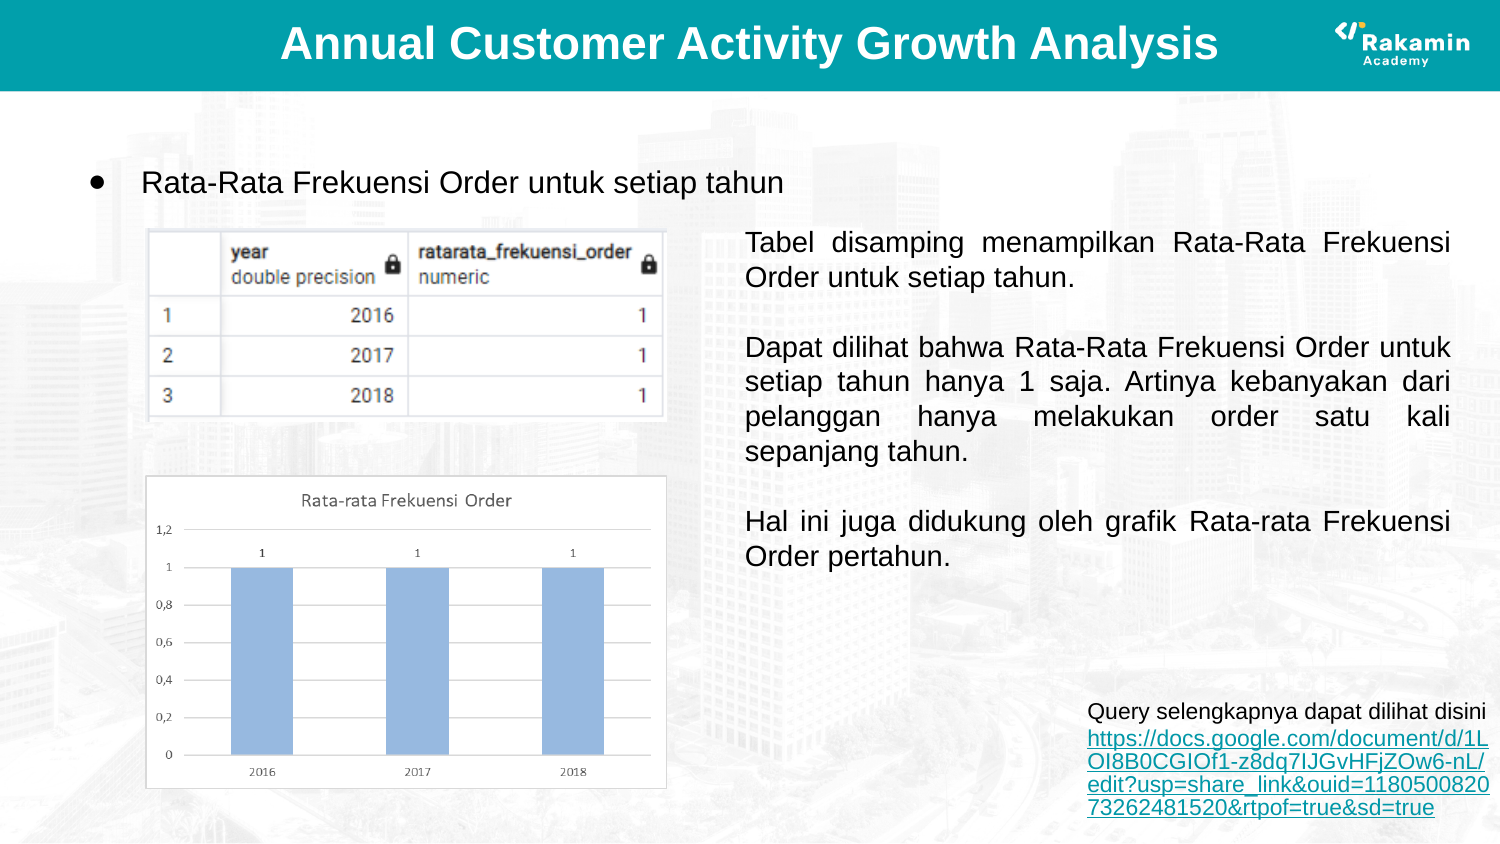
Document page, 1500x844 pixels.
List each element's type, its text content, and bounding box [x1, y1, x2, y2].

picture [0, 0, 1500, 844]
text_box Query selengkapnya dapat dilihat disini https://docs.google.com/document/d/1LOI8B0CGIOf1-z8dq7IJGvHFjZOw6-nL/edit?usp=share_link&ouid=118050082073262481520&rtpof=true&sd=true [1072, 653, 1500, 794]
title Annual Customer Activity Growth Analysis [51, 0, 1449, 92]
text_box Tabel disamping menampilkan Rata-Rata Frekuensi Order untuk setiap tahun. Dapat dilihat bahwa Rata-Rata Frekuensi Order untuk setiap tahun hanya 1 saja. Artinya kebanyakan dari pelanggan hanya melakukan order satu kali sepanjang tahun. Hal ini juga didukung oleh grafik Rata-rata Frekuensi Order pertahun. [729, 215, 1467, 580]
list Rata-Rata Frekuensi Order untuk setiap tahun [51, 141, 1449, 228]
